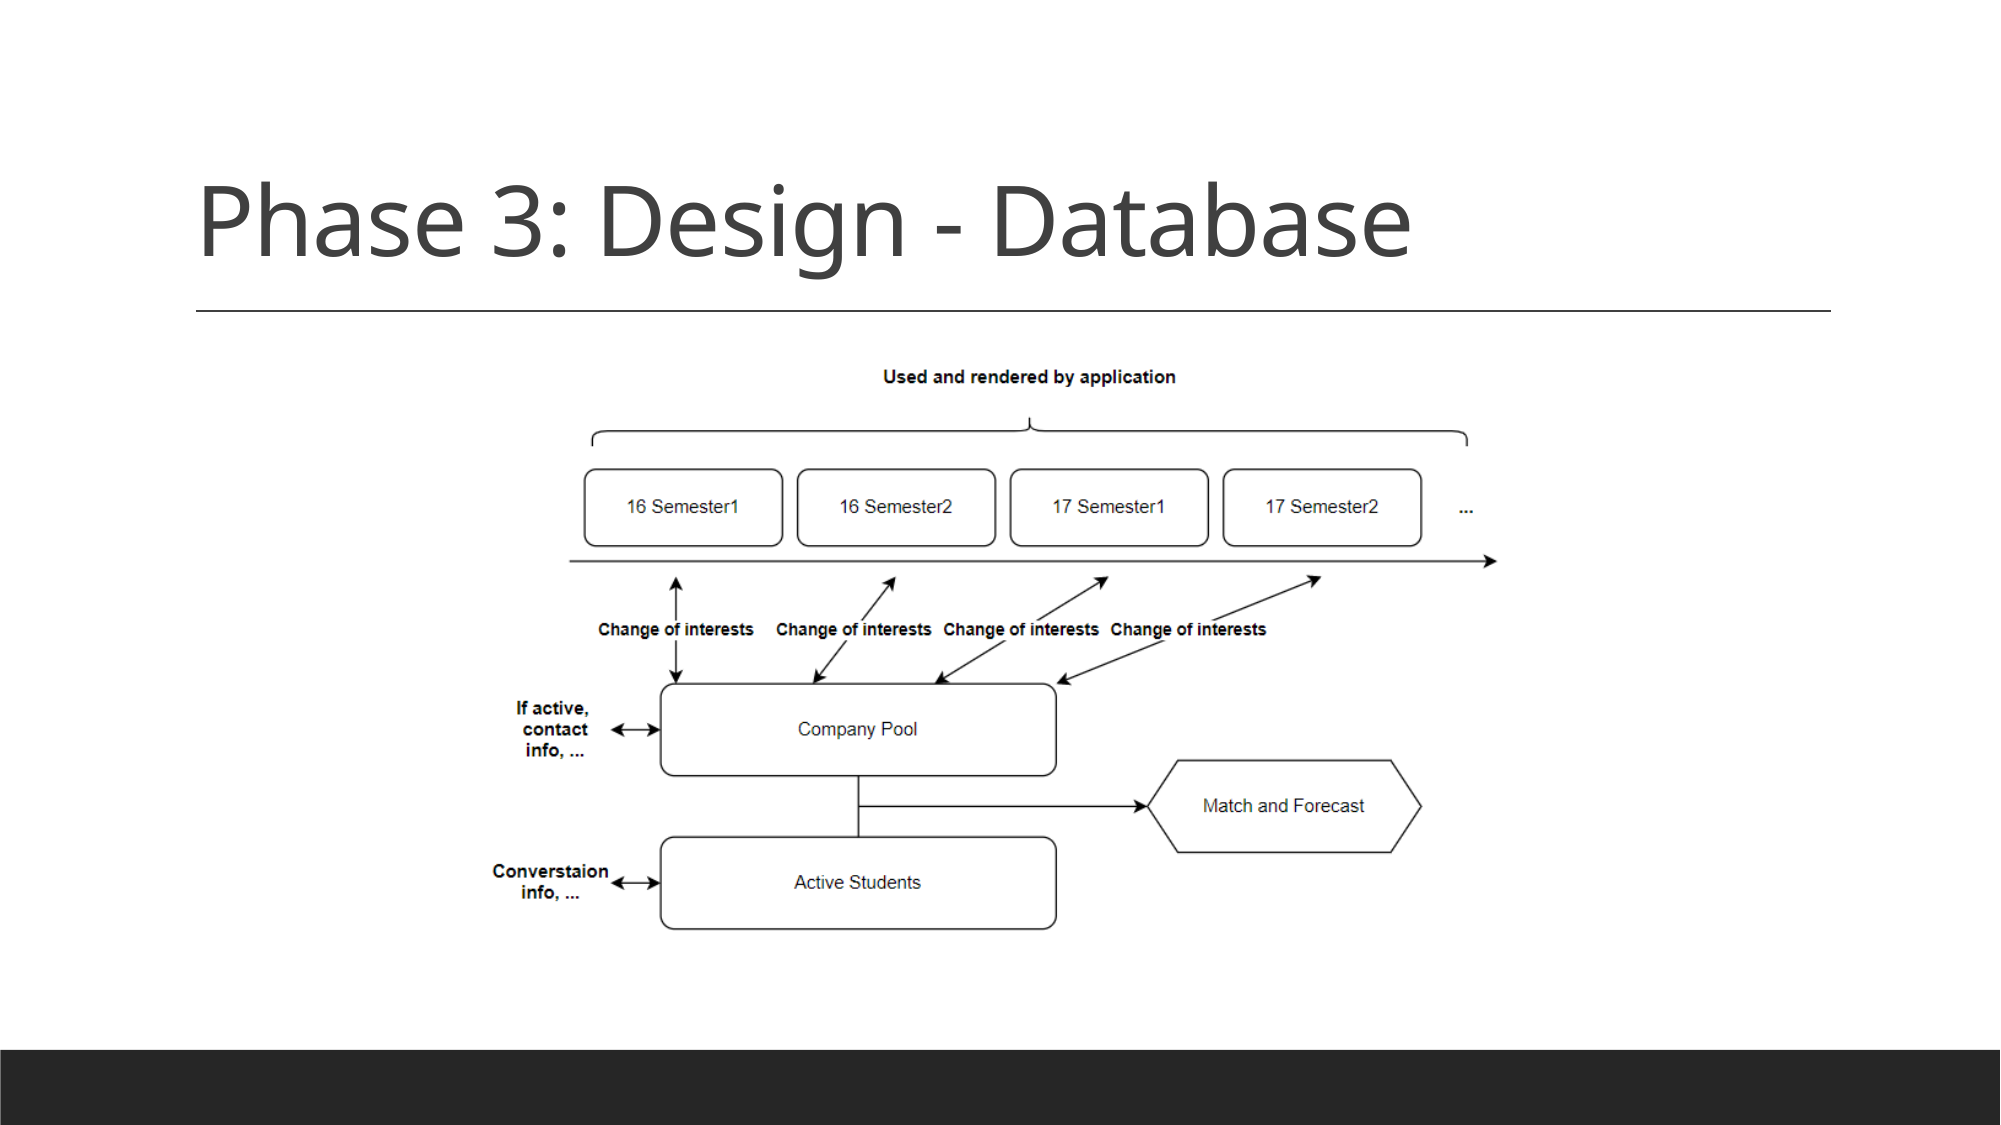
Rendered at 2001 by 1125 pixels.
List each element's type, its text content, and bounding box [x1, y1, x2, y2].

picture [472, 345, 1528, 964]
title Phase 3: Design - Database [180, 47, 1830, 285]
